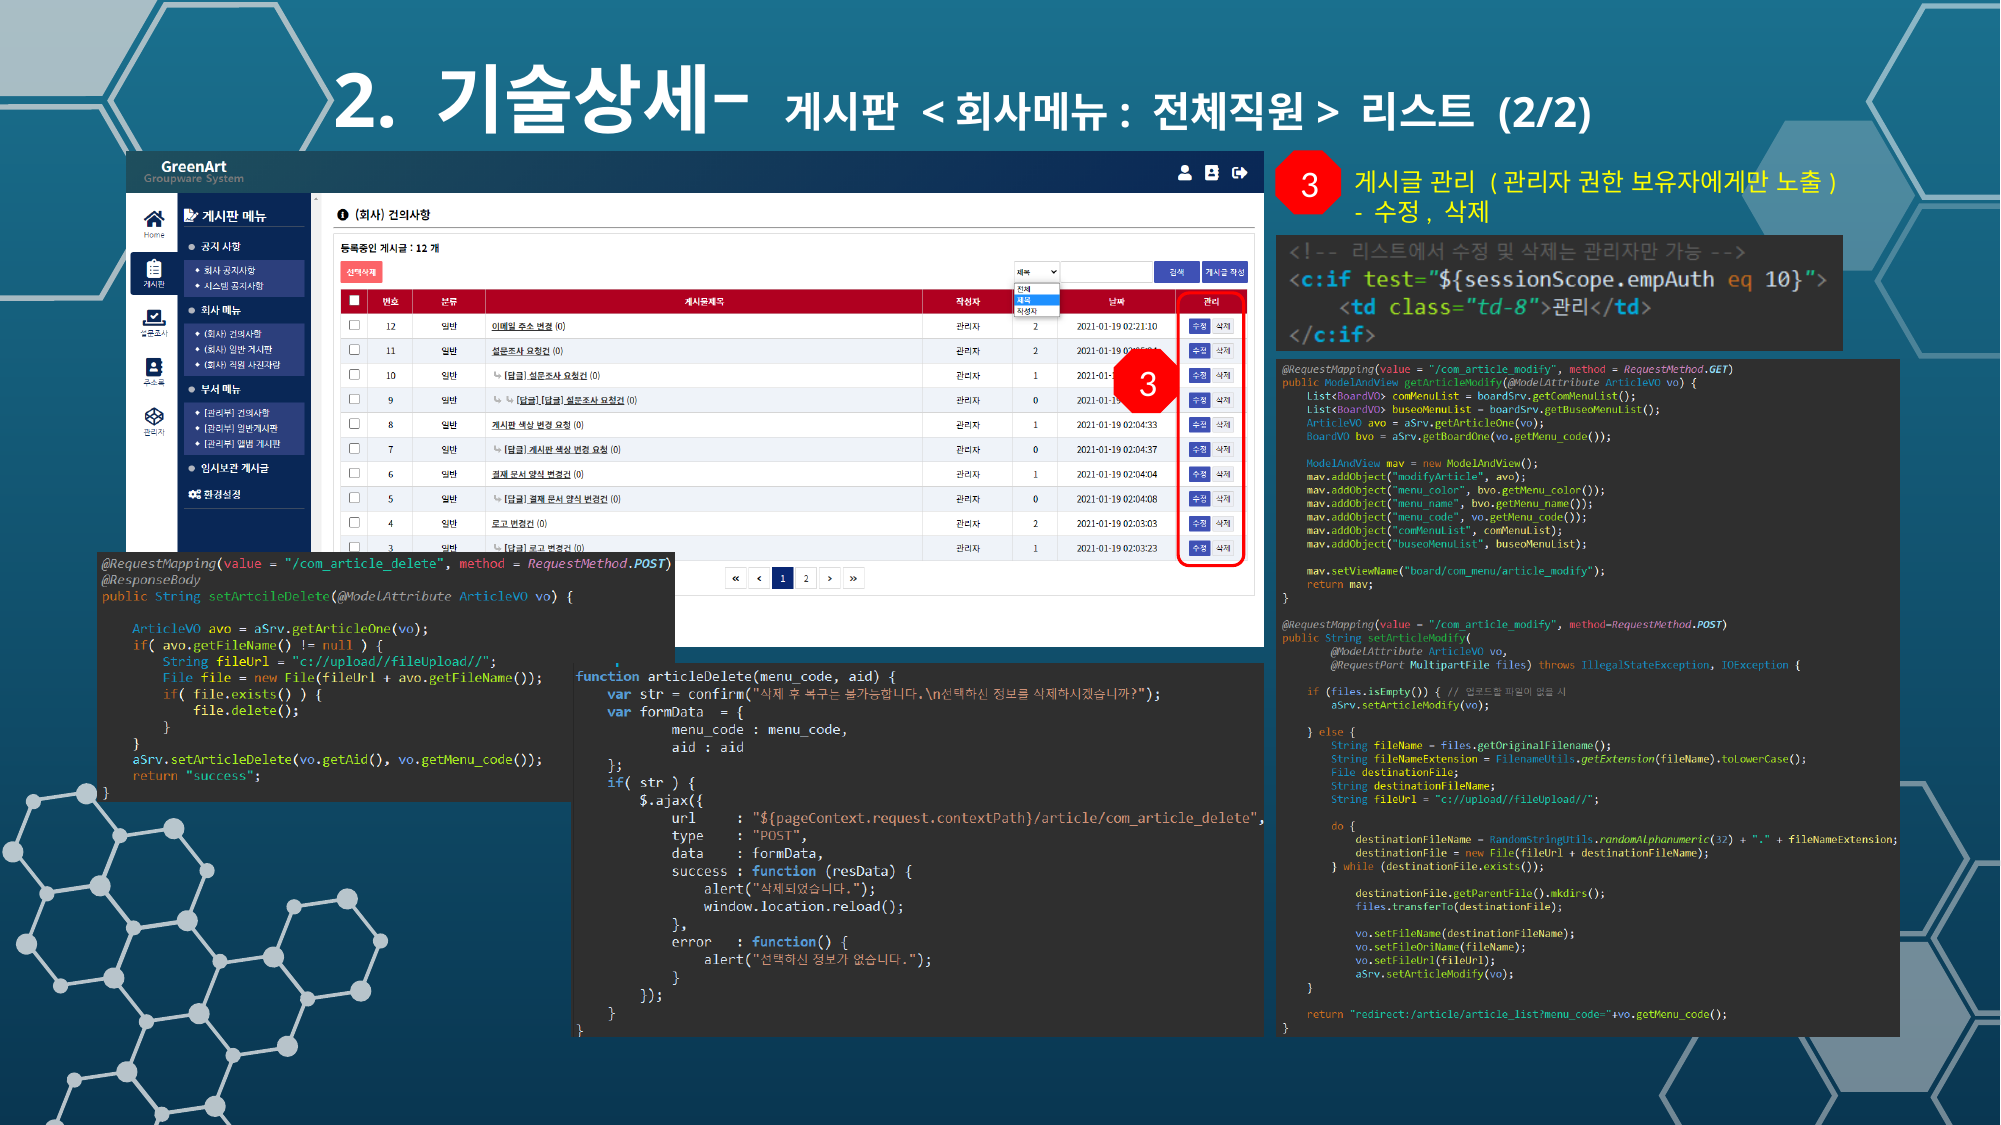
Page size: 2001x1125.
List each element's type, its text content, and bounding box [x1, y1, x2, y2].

picture [97, 151, 1264, 1037]
text_box 3 [1275, 150, 1340, 215]
text_box 게시글 관리 (관리자 권한 보유자에게만 노출) - 수정, 삭제 [1340, 159, 1931, 235]
text_box 2. 기술상세– 게시판 <회사메뉴: 전체직원> 리스트 (2/2) [65, 45, 1893, 150]
picture [1276, 235, 1843, 351]
picture [1276, 359, 1900, 1037]
